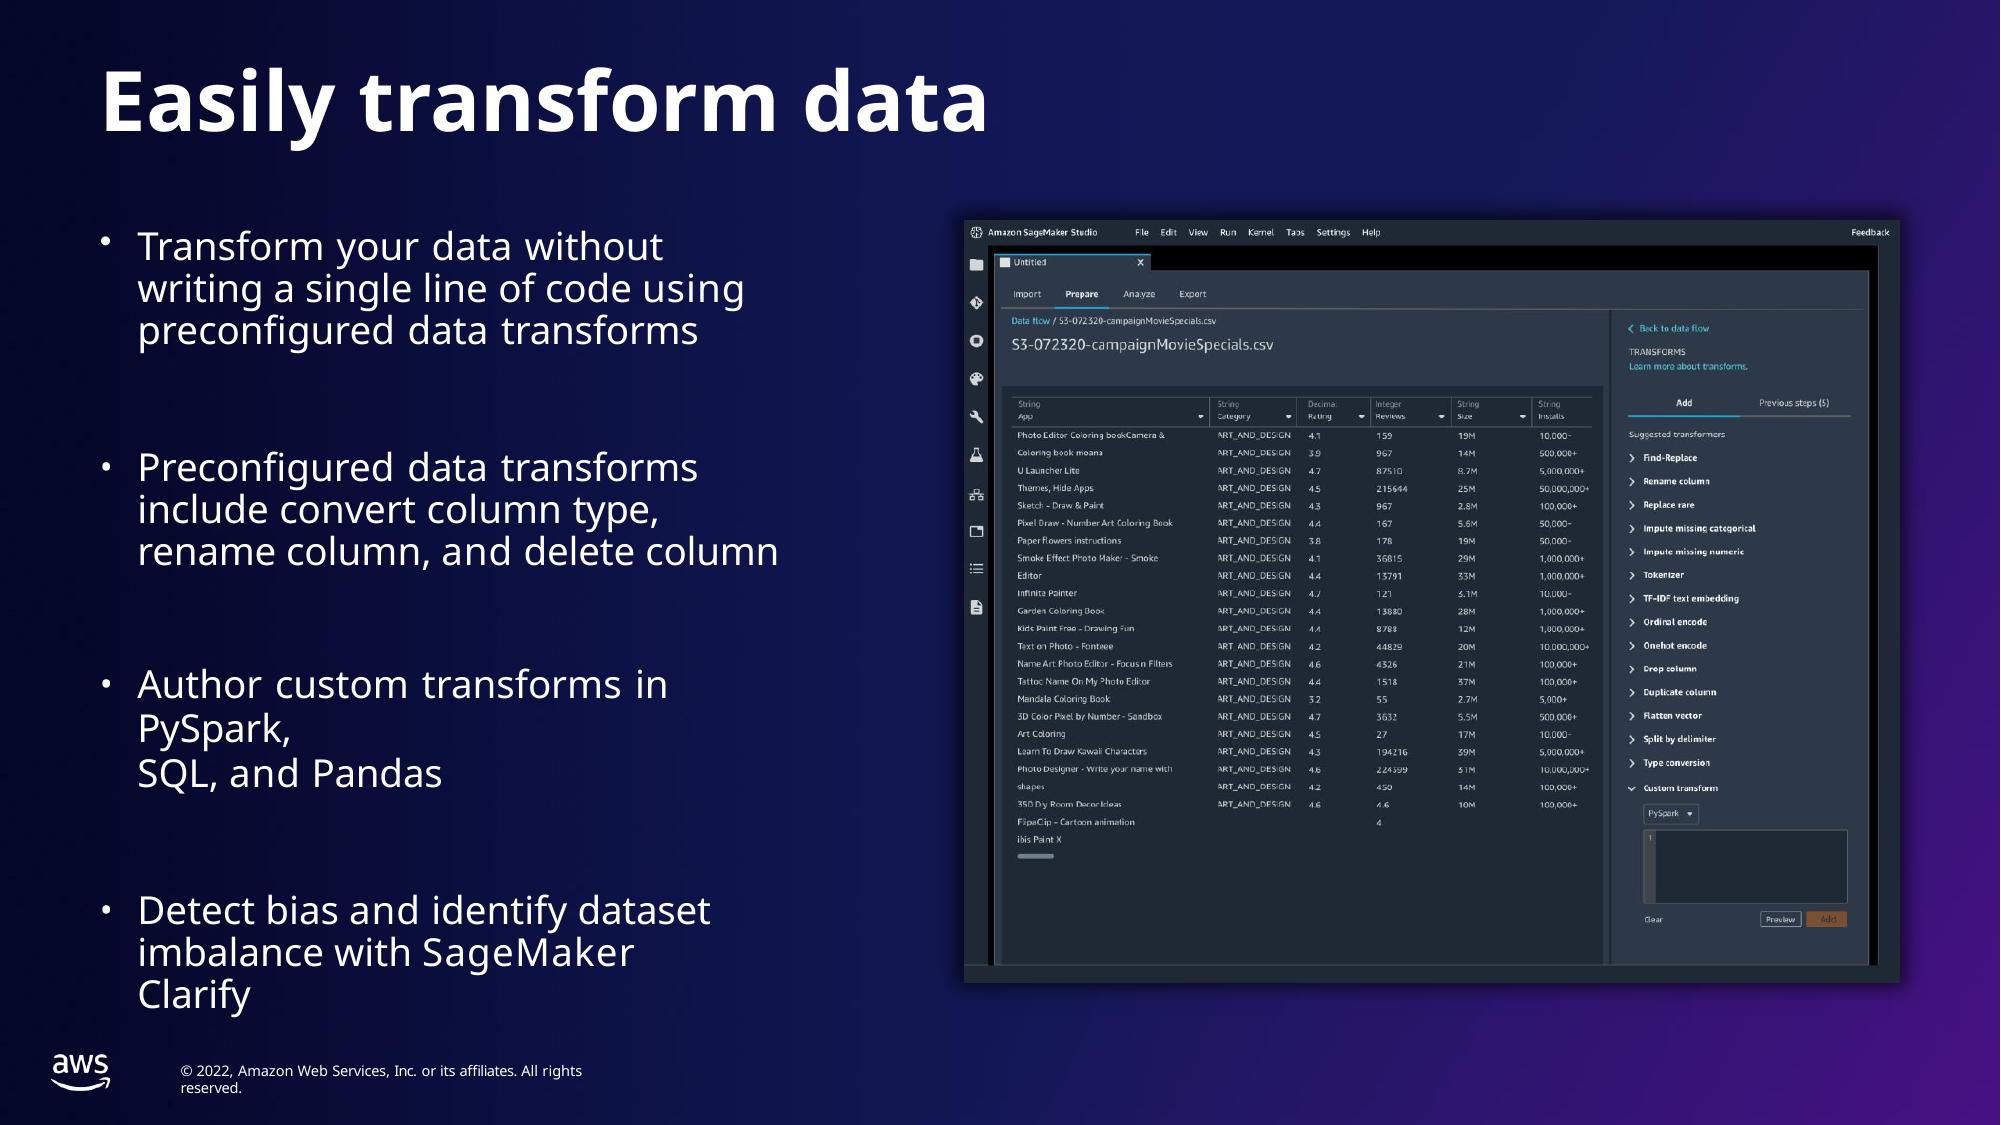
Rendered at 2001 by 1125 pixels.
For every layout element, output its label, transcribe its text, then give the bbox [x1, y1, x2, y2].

footer © 2022, Amazon Web Services, Inc. or its affiliates. All rights reserved. [178, 1059, 645, 1125]
text_box Transform your data without writing a single line of code using preconfigured data transforms Preconfigured data transforms include convert column type, rename column, and delete column Author custom transforms in PySpark, SQL, and Pandas Detect bias and identify dataset imbalance with SageMaker Clarify [97, 218, 812, 1017]
title Easily transform data [47, 46, 1895, 237]
picture [0, 0, 2000, 1125]
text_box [929, 187, 1933, 1014]
